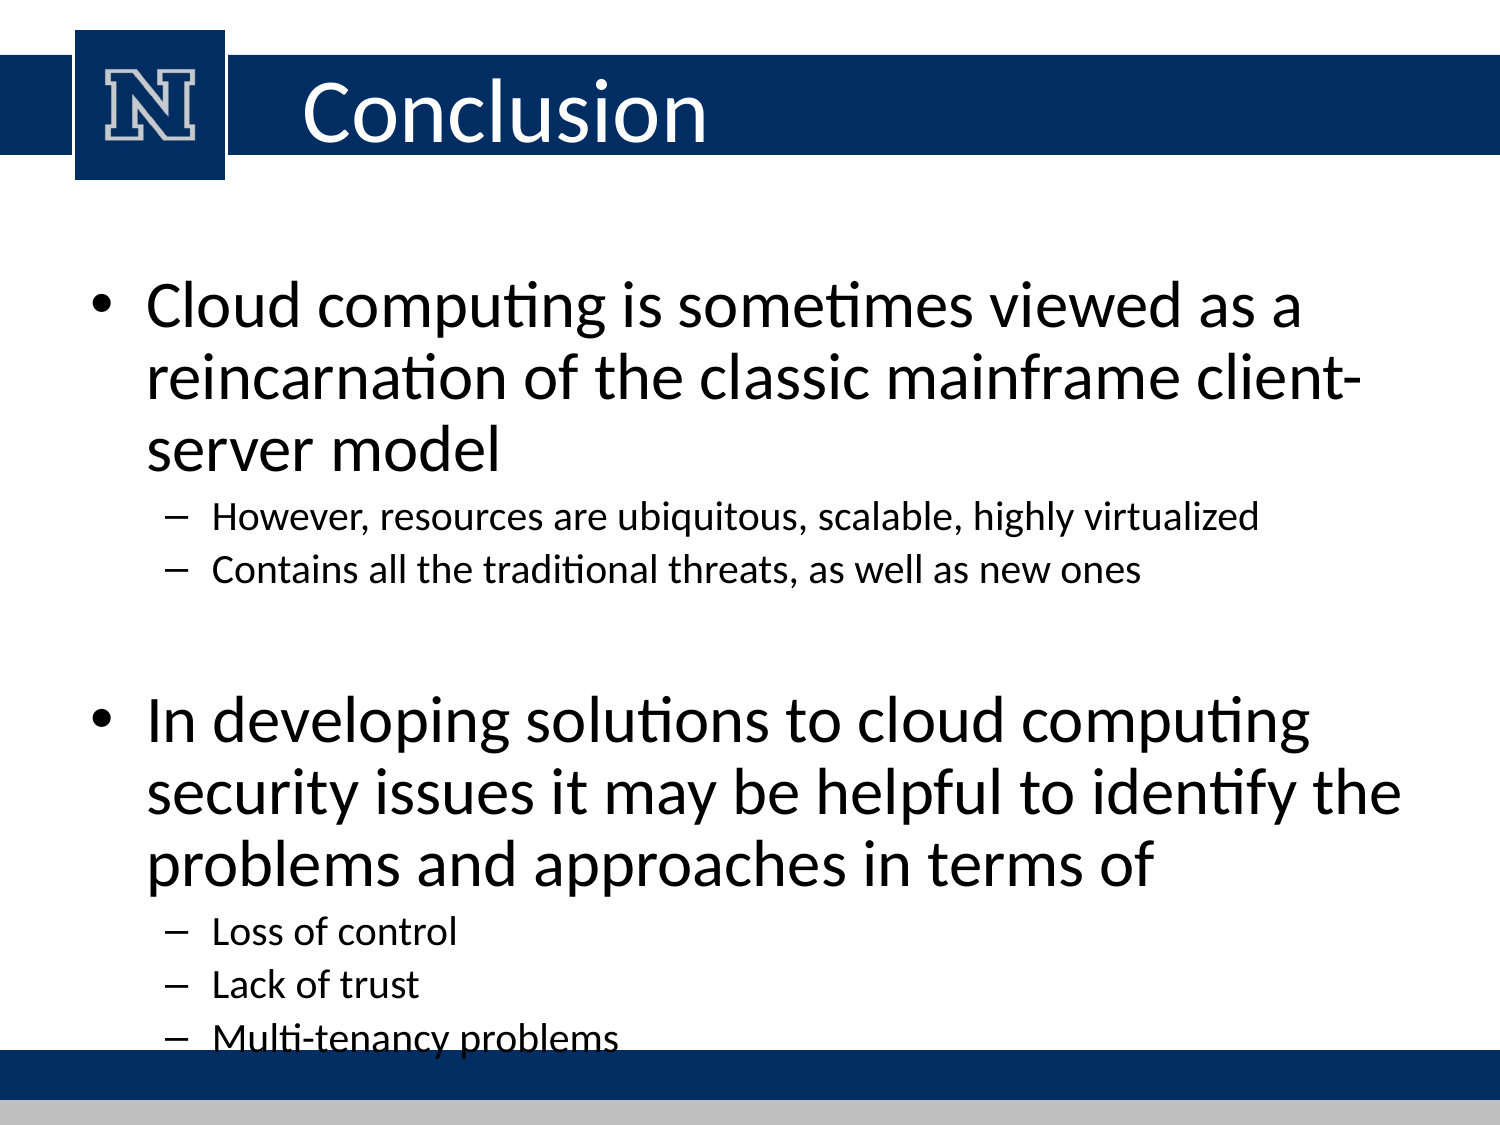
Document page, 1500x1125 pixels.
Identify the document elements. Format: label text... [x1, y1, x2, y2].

title Conclusion [287, 12, 1475, 200]
picture [75, 30, 225, 180]
list Cloud computing is sometimes viewed as a reincarnation of the classic mainframe client-server model However, resources are ubiquitous, scalable, highly virtualized Contains all the traditional threats, as well as new ones In developing solutions to cloud computing security issues it may be helpful to identify the problems and approaches in terms of Loss of control Lack of trust Multi-tenancy problems [75, 262, 1425, 1005]
